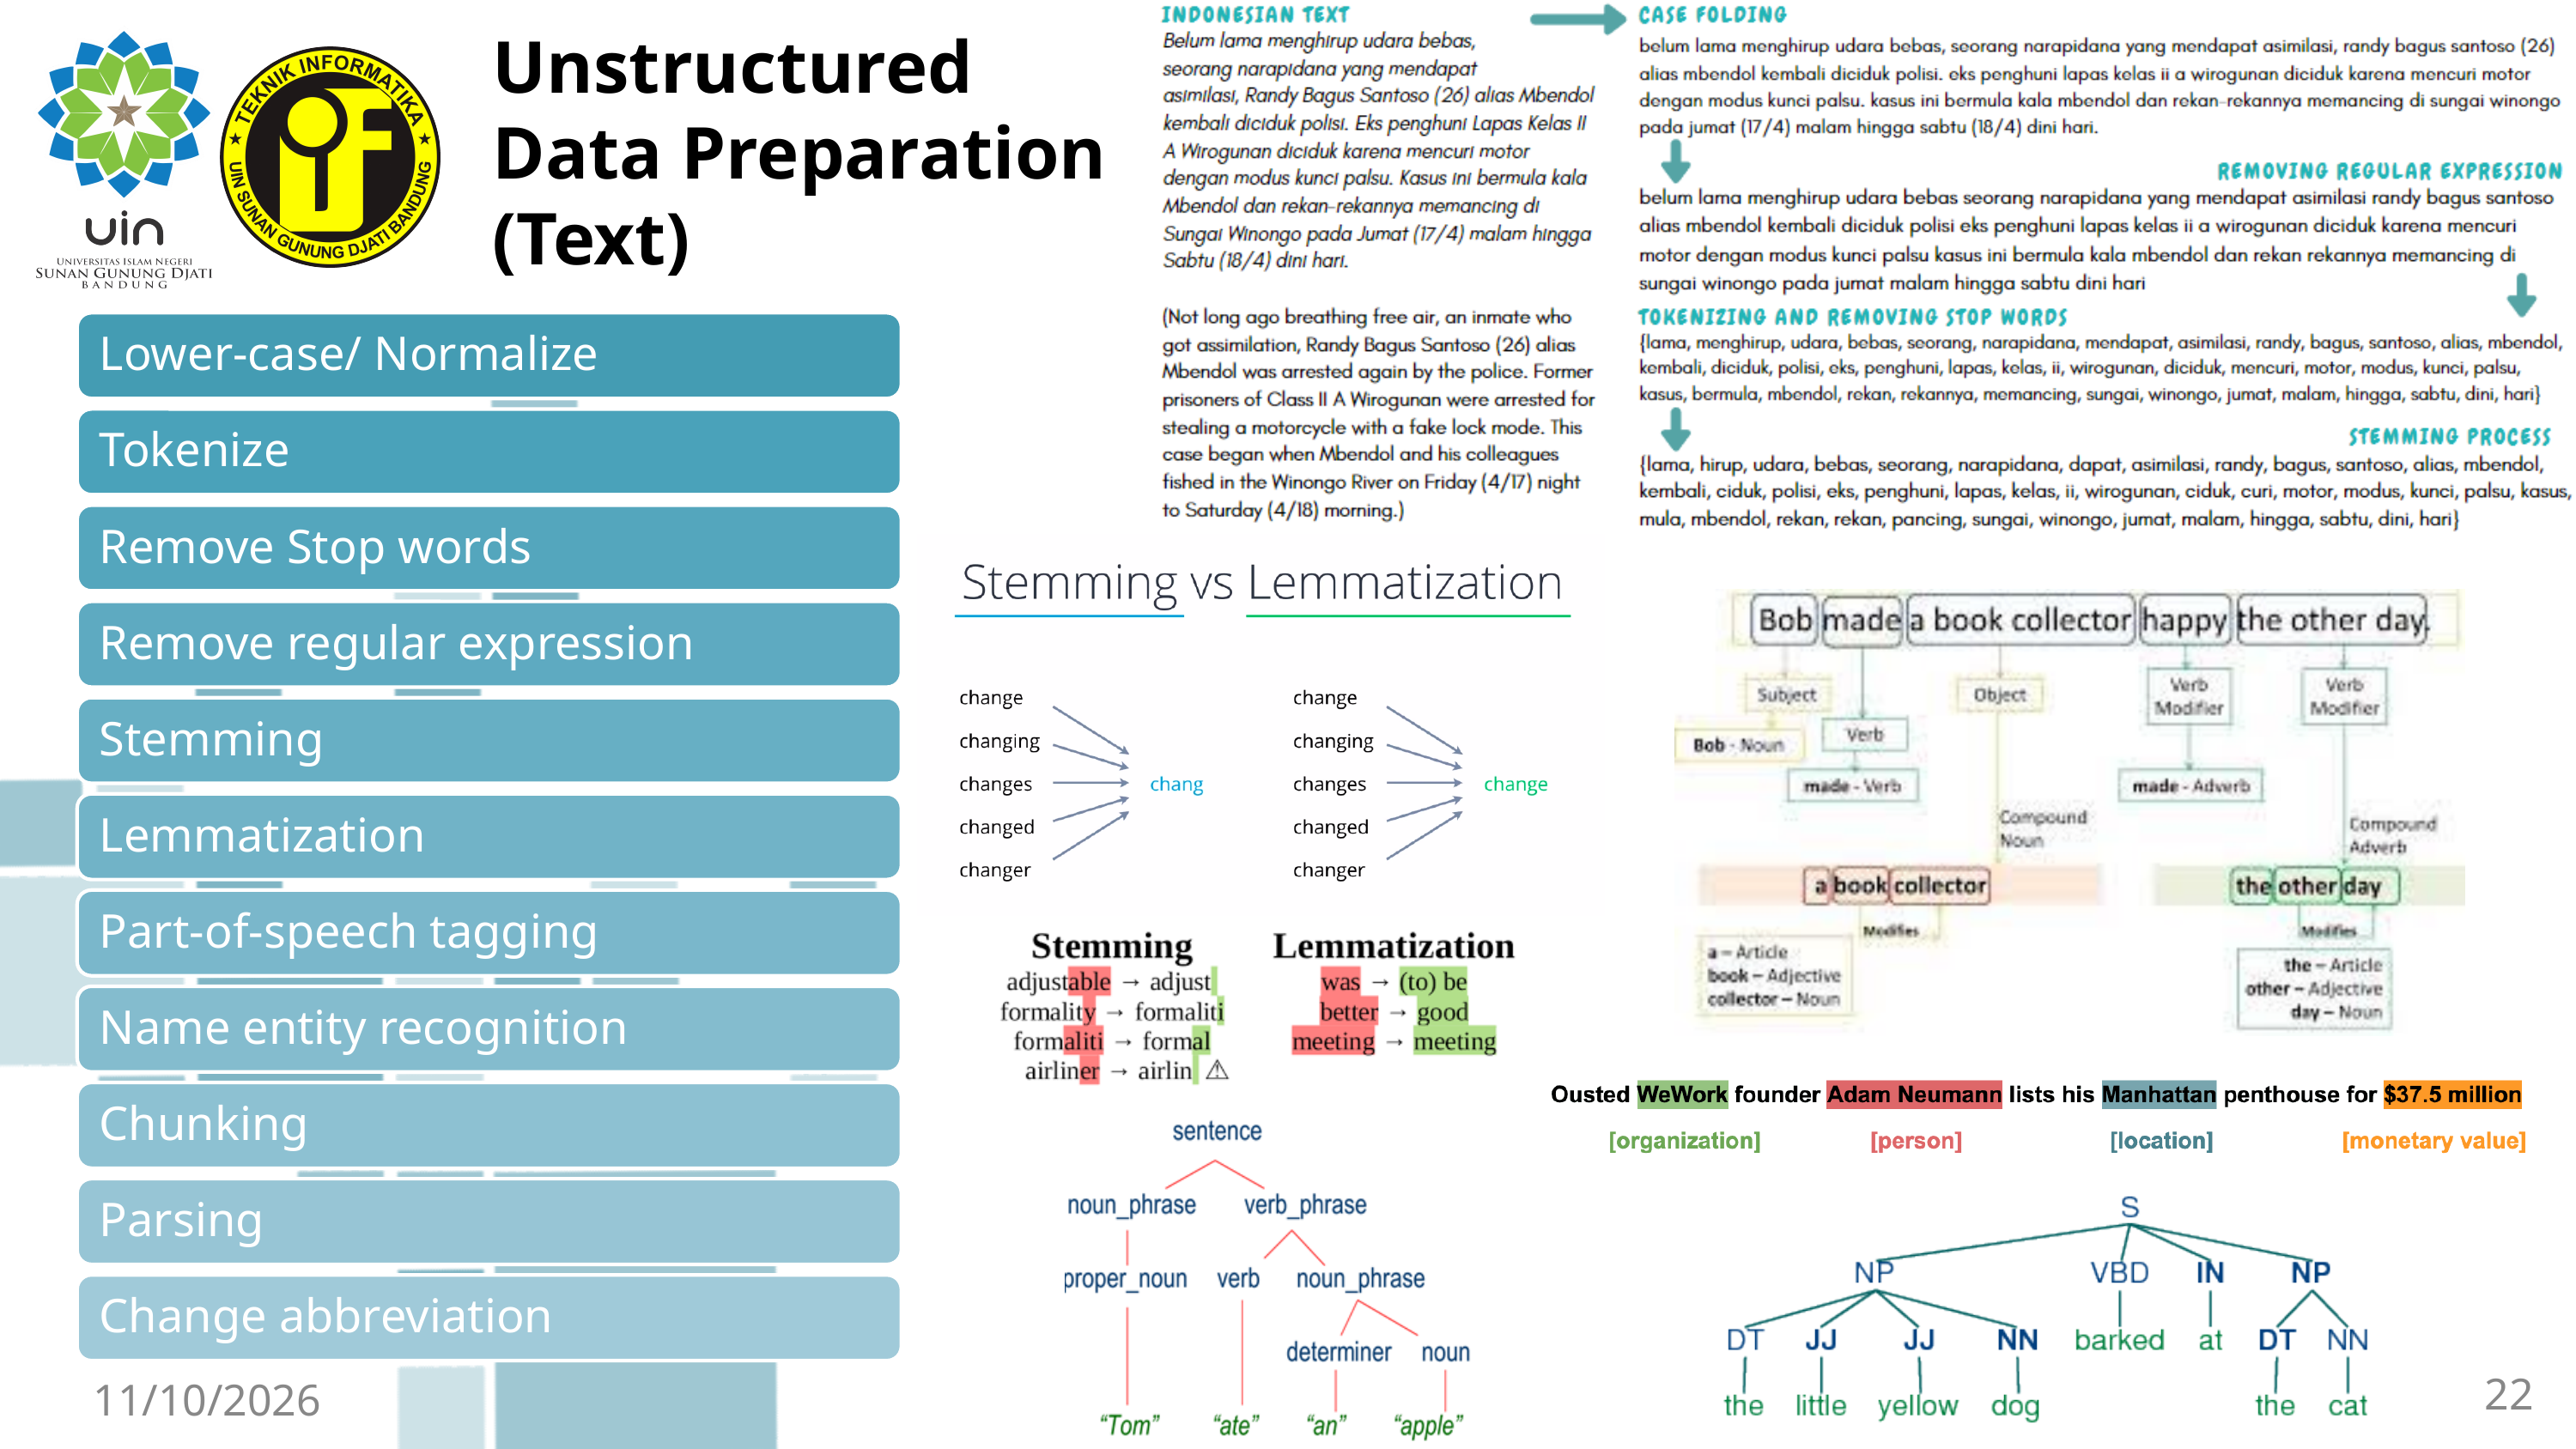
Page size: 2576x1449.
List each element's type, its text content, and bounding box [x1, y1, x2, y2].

picture [1064, 1114, 1478, 1449]
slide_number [80, 1378, 381, 1428]
picture [1674, 589, 2465, 1036]
slide_number 22 [2385, 1370, 2547, 1422]
picture [1151, 0, 2576, 533]
picture [220, 46, 440, 268]
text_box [76, 302, 902, 1372]
picture [916, 534, 1605, 917]
picture [993, 925, 2547, 1173]
picture [1722, 1193, 2380, 1428]
picture [33, 26, 215, 288]
title Unstructured Data Preparation (Text) [479, 46, 1147, 254]
